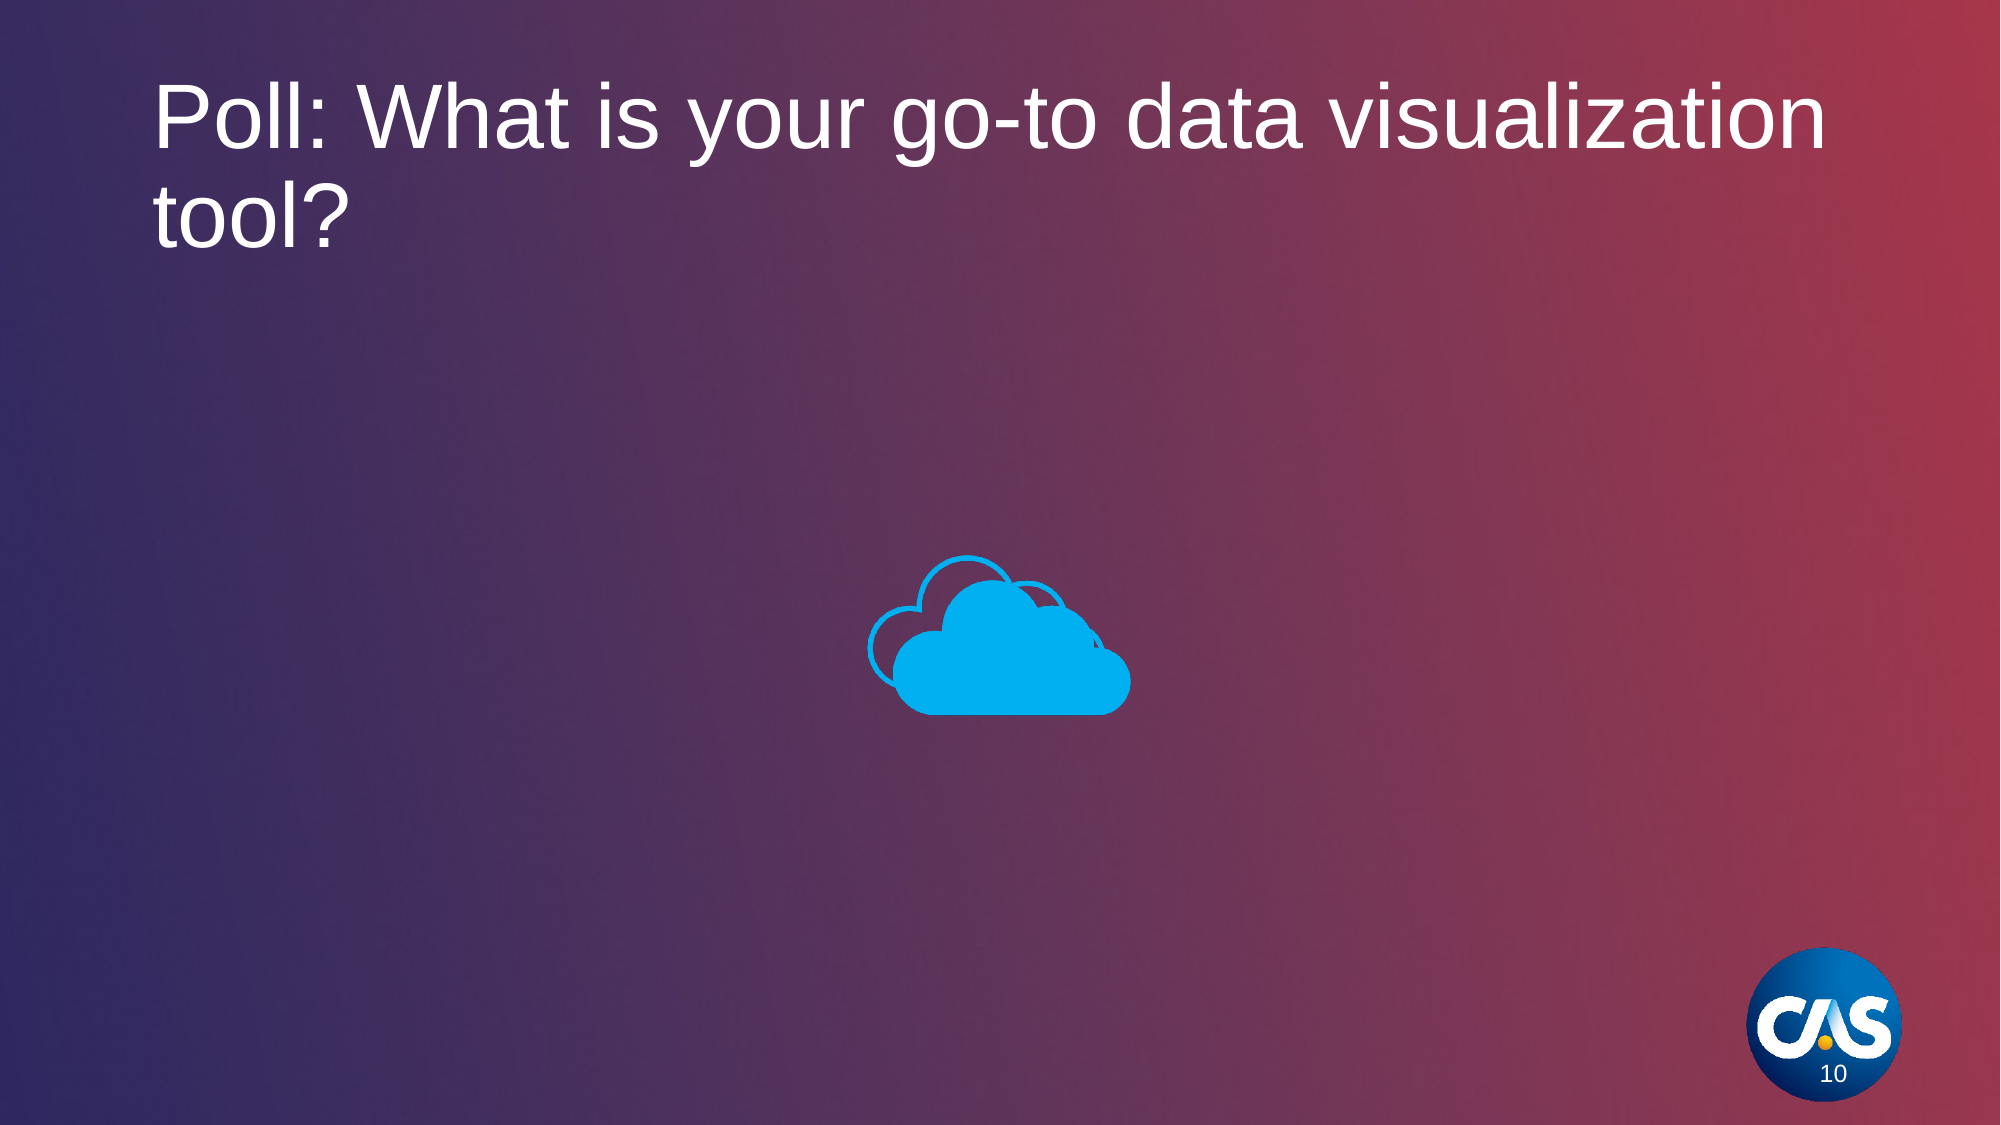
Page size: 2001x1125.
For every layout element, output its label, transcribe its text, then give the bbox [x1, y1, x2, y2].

slide_number 10 [1412, 1042, 1863, 1103]
title Poll: What is your go-to data visualization tool? [137, 59, 1863, 278]
picture [0, 0, 2001, 1125]
